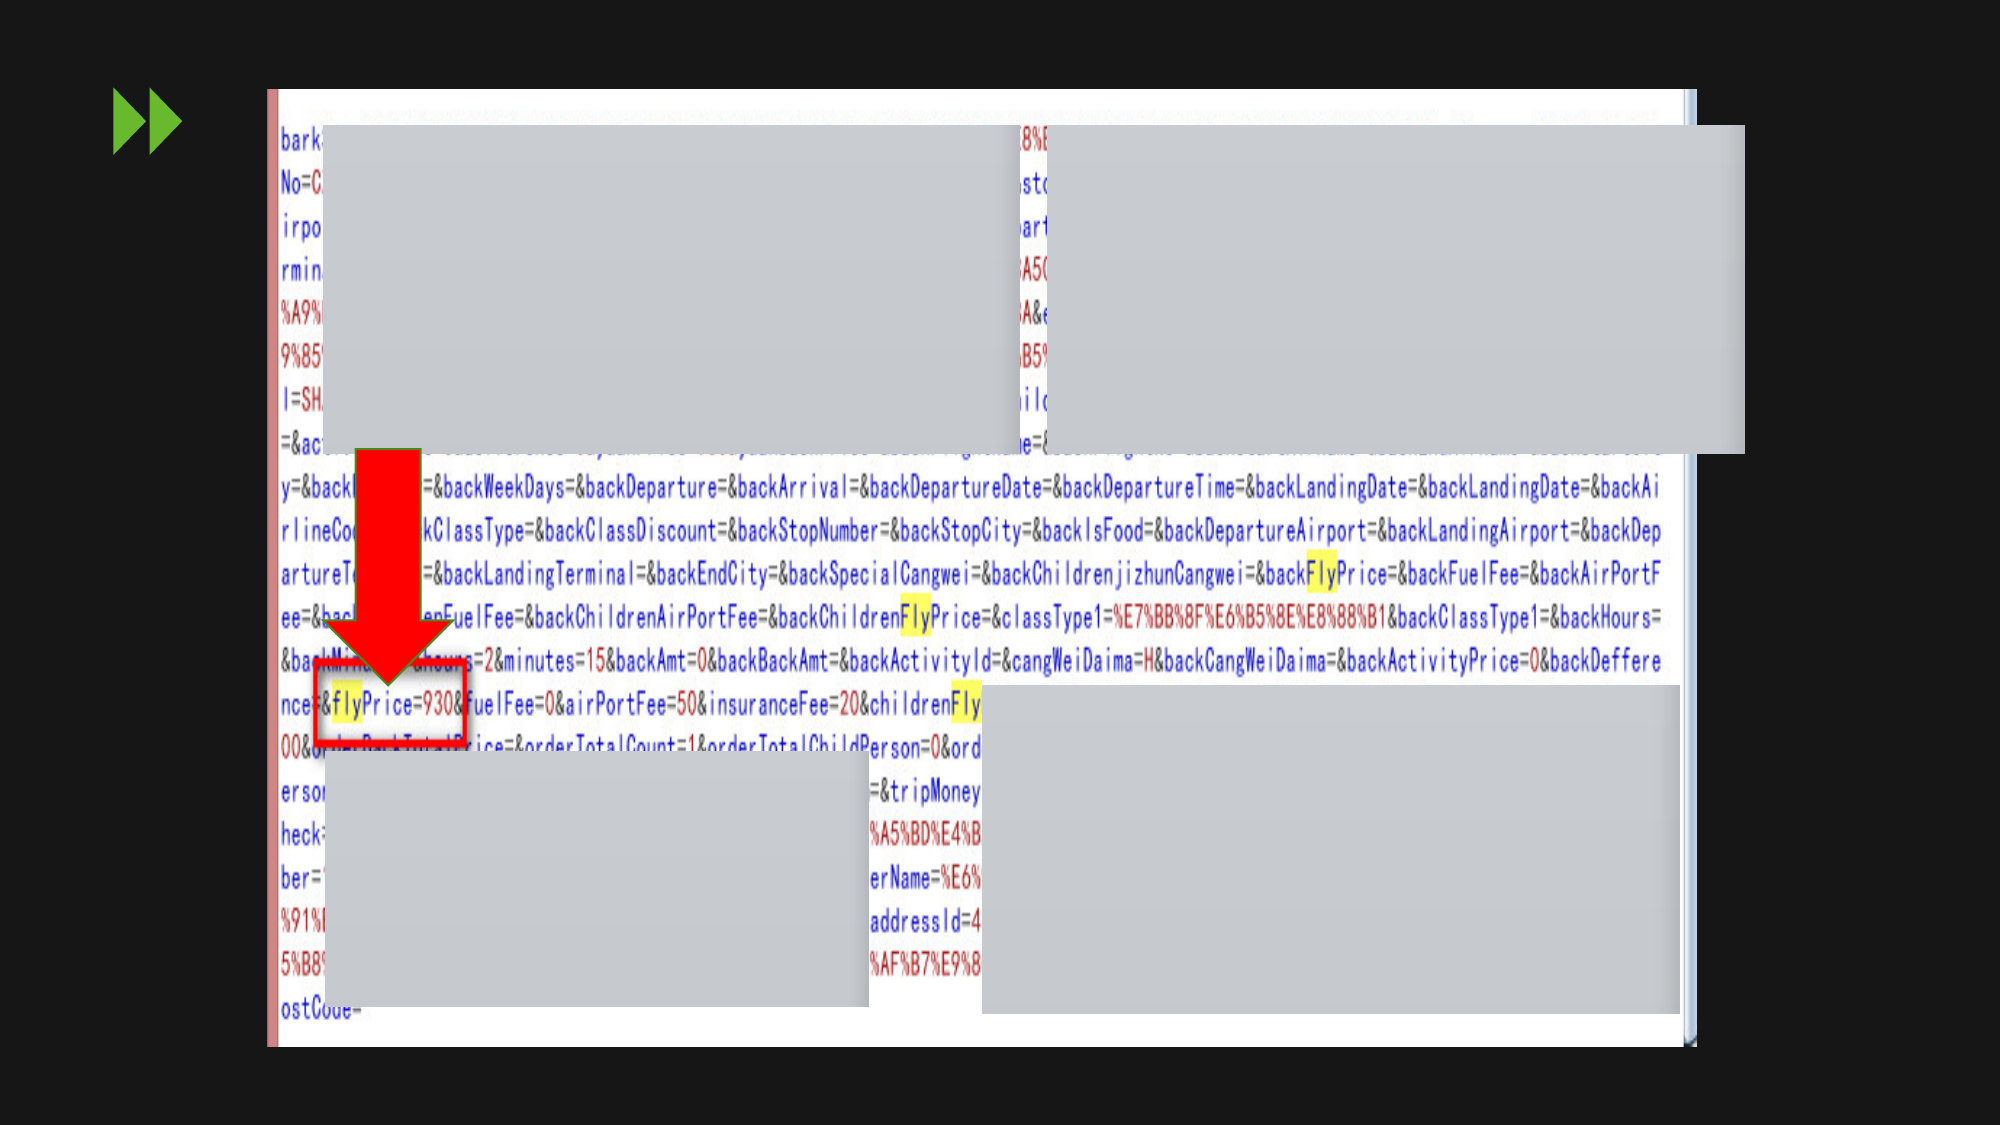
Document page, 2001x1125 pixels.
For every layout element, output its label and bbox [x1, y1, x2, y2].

picture [267, 89, 1745, 1047]
